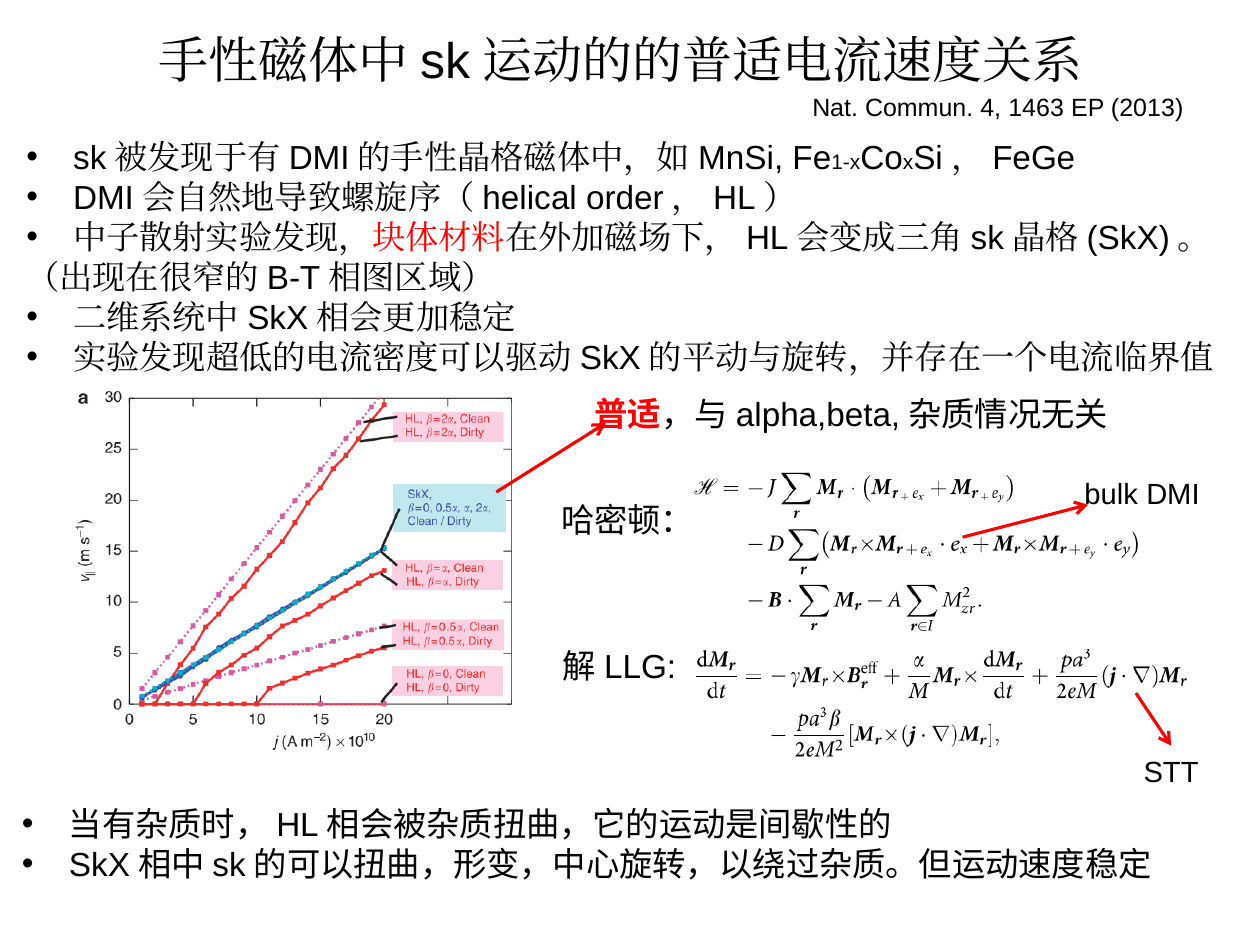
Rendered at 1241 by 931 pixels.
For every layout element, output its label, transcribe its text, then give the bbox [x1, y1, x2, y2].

text_box 普适，与alpha,beta,杂质情况无关 [580, 386, 1123, 441]
text_box 哈密顿： [546, 492, 687, 547]
picture [692, 467, 1143, 639]
picture [72, 385, 523, 756]
text_box 手性磁体中sk运动的的普适电流速度关系 [143, 21, 1097, 96]
text_box 解LLG: [548, 637, 701, 693]
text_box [496, 422, 606, 493]
text_box sk被发现于有DMI的手性晶格磁体中，如MnSi, Fe1-xCoxSi，FeGe DMI会自然地导致螺旋序（helical order，HL） 中子散射实验发现，块体材料在外加磁场下，HL会变成三角sk晶格(SkX)。 （出现在很窄的B-T相图区域） 二维系统中SkX相会更加稳定 实验发现超低的电流密度可以驱动SkX的平动与旋转，并存在一个电流临界值 [11, 128, 1229, 384]
text_box 当有杂质时，HL相会被杂质扭曲，它的运动是间歇性的 SkX相中sk的可以扭曲，形变，中心旋转，以绕过杂质。但运动速度稳定 [7, 795, 1167, 891]
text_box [962, 504, 1089, 538]
text_box STT [1128, 745, 1214, 796]
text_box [1135, 692, 1172, 746]
text_box bulk DMI [1144, 468, 1215, 518]
text_box Nat. Commun. 4, 1463 EP (2013) [797, 83, 1238, 129]
picture [692, 649, 1193, 766]
